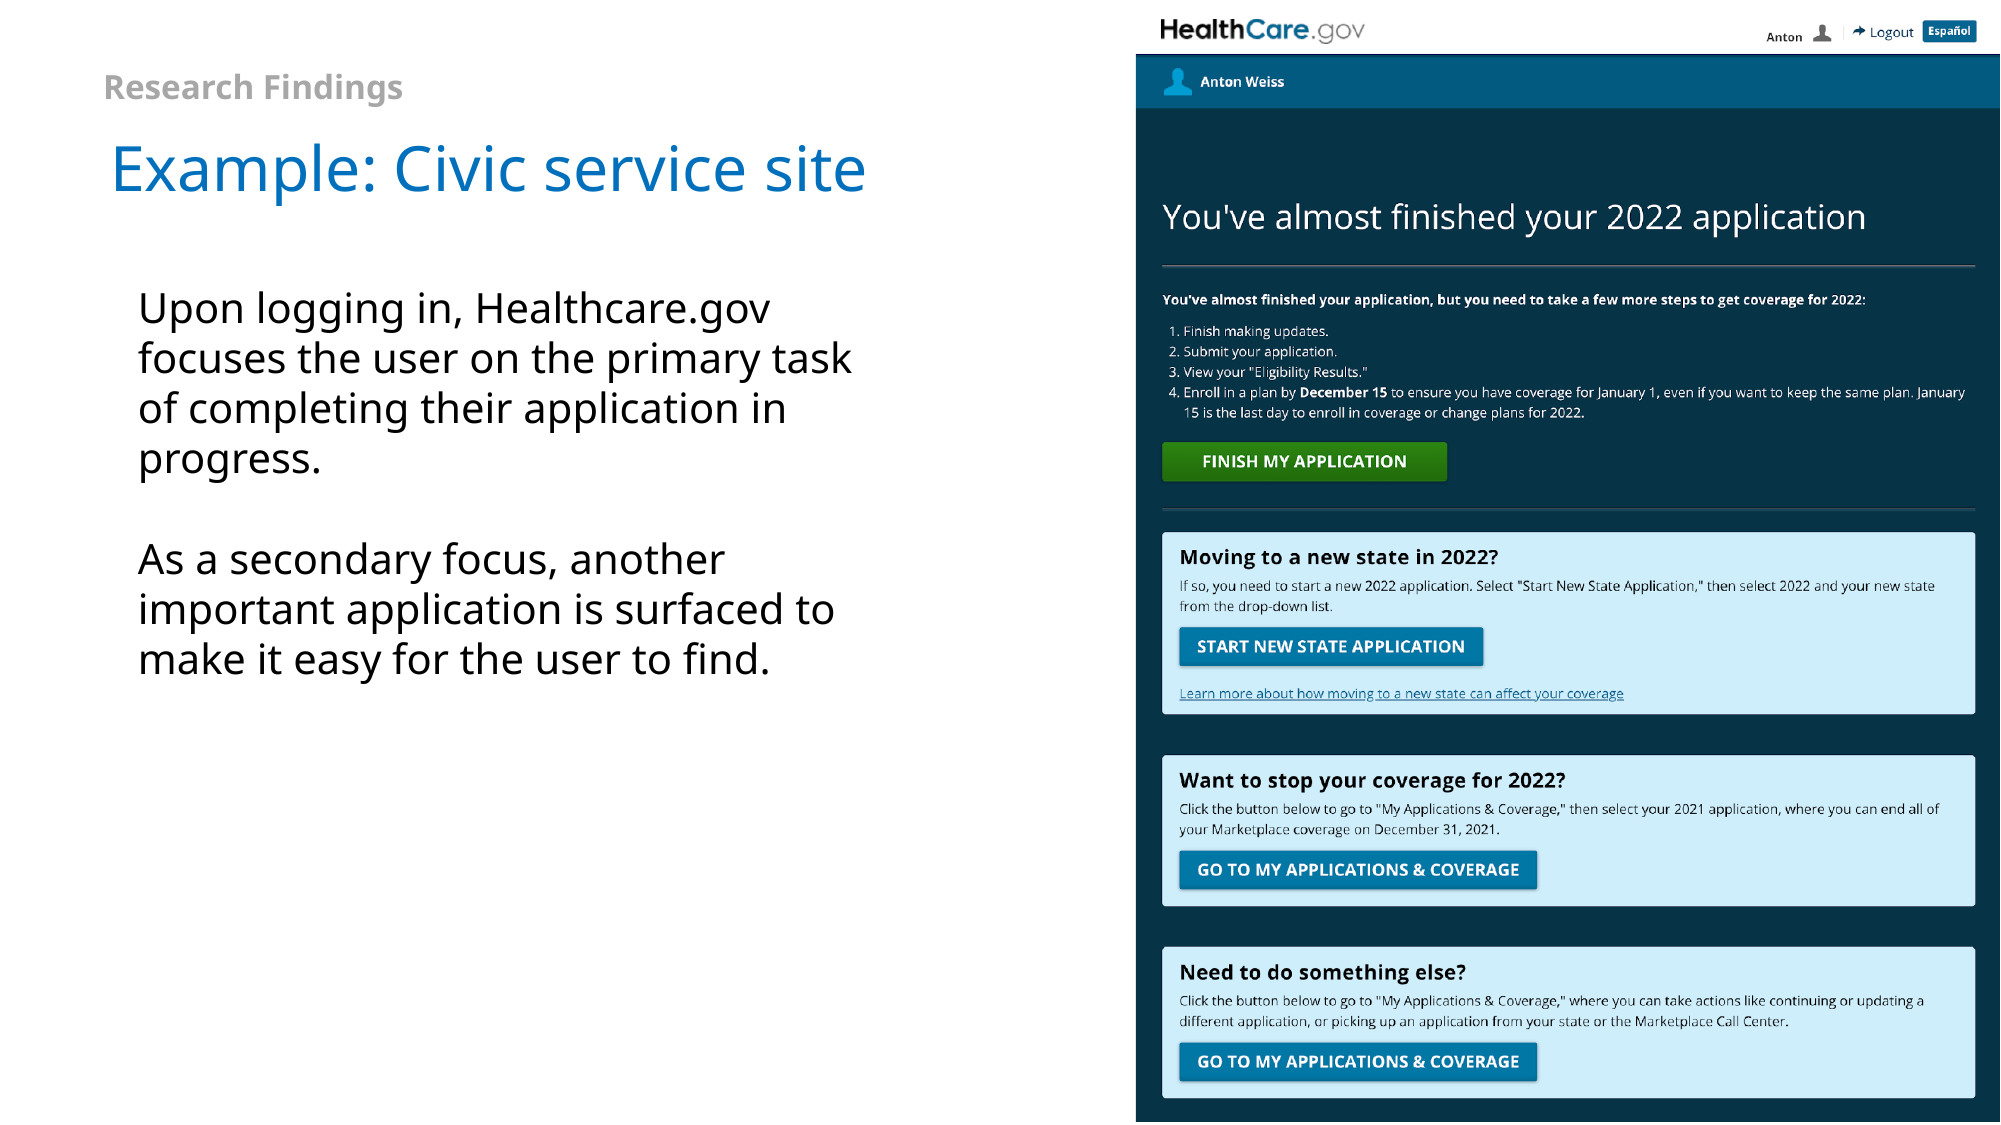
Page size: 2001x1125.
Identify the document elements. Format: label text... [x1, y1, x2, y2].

picture [1247, 77, 1257, 86]
picture [1135, 110, 2000, 1122]
title Example: Civic service site [96, 112, 1130, 310]
picture [1272, 80, 1283, 86]
text_box Upon logging in, Healthcare.gov focuses the user on the primary task of completing their application in progress. As a secondary focus, another important application is surfaced to make it easy for the user to find. [123, 274, 904, 690]
picture [1202, 77, 1208, 86]
subtitle Research Findings [95, 52, 1130, 112]
picture [1135, 3, 2000, 54]
picture [1226, 80, 1236, 86]
